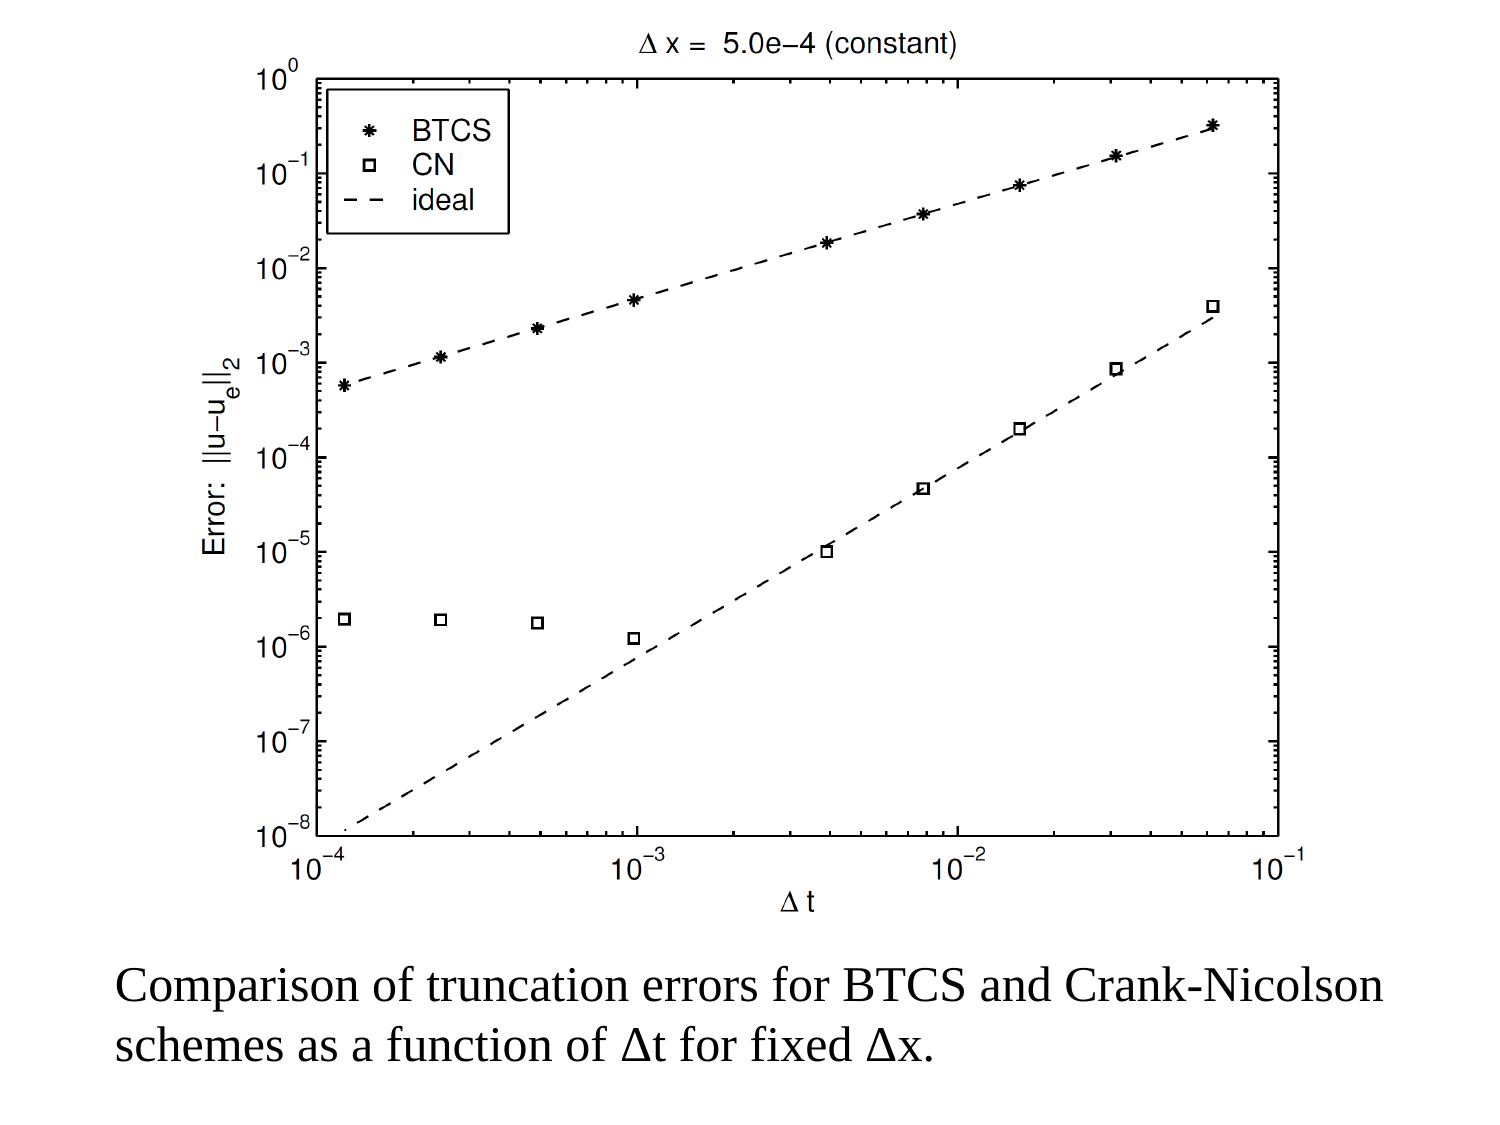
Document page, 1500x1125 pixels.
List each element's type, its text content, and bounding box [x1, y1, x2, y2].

text_box Comparison of truncation errors for BTCS and Crank-Nicolson schemes as a function of Δt for fixed Δx. [100, 944, 1400, 1080]
picture [178, 6, 1322, 921]
